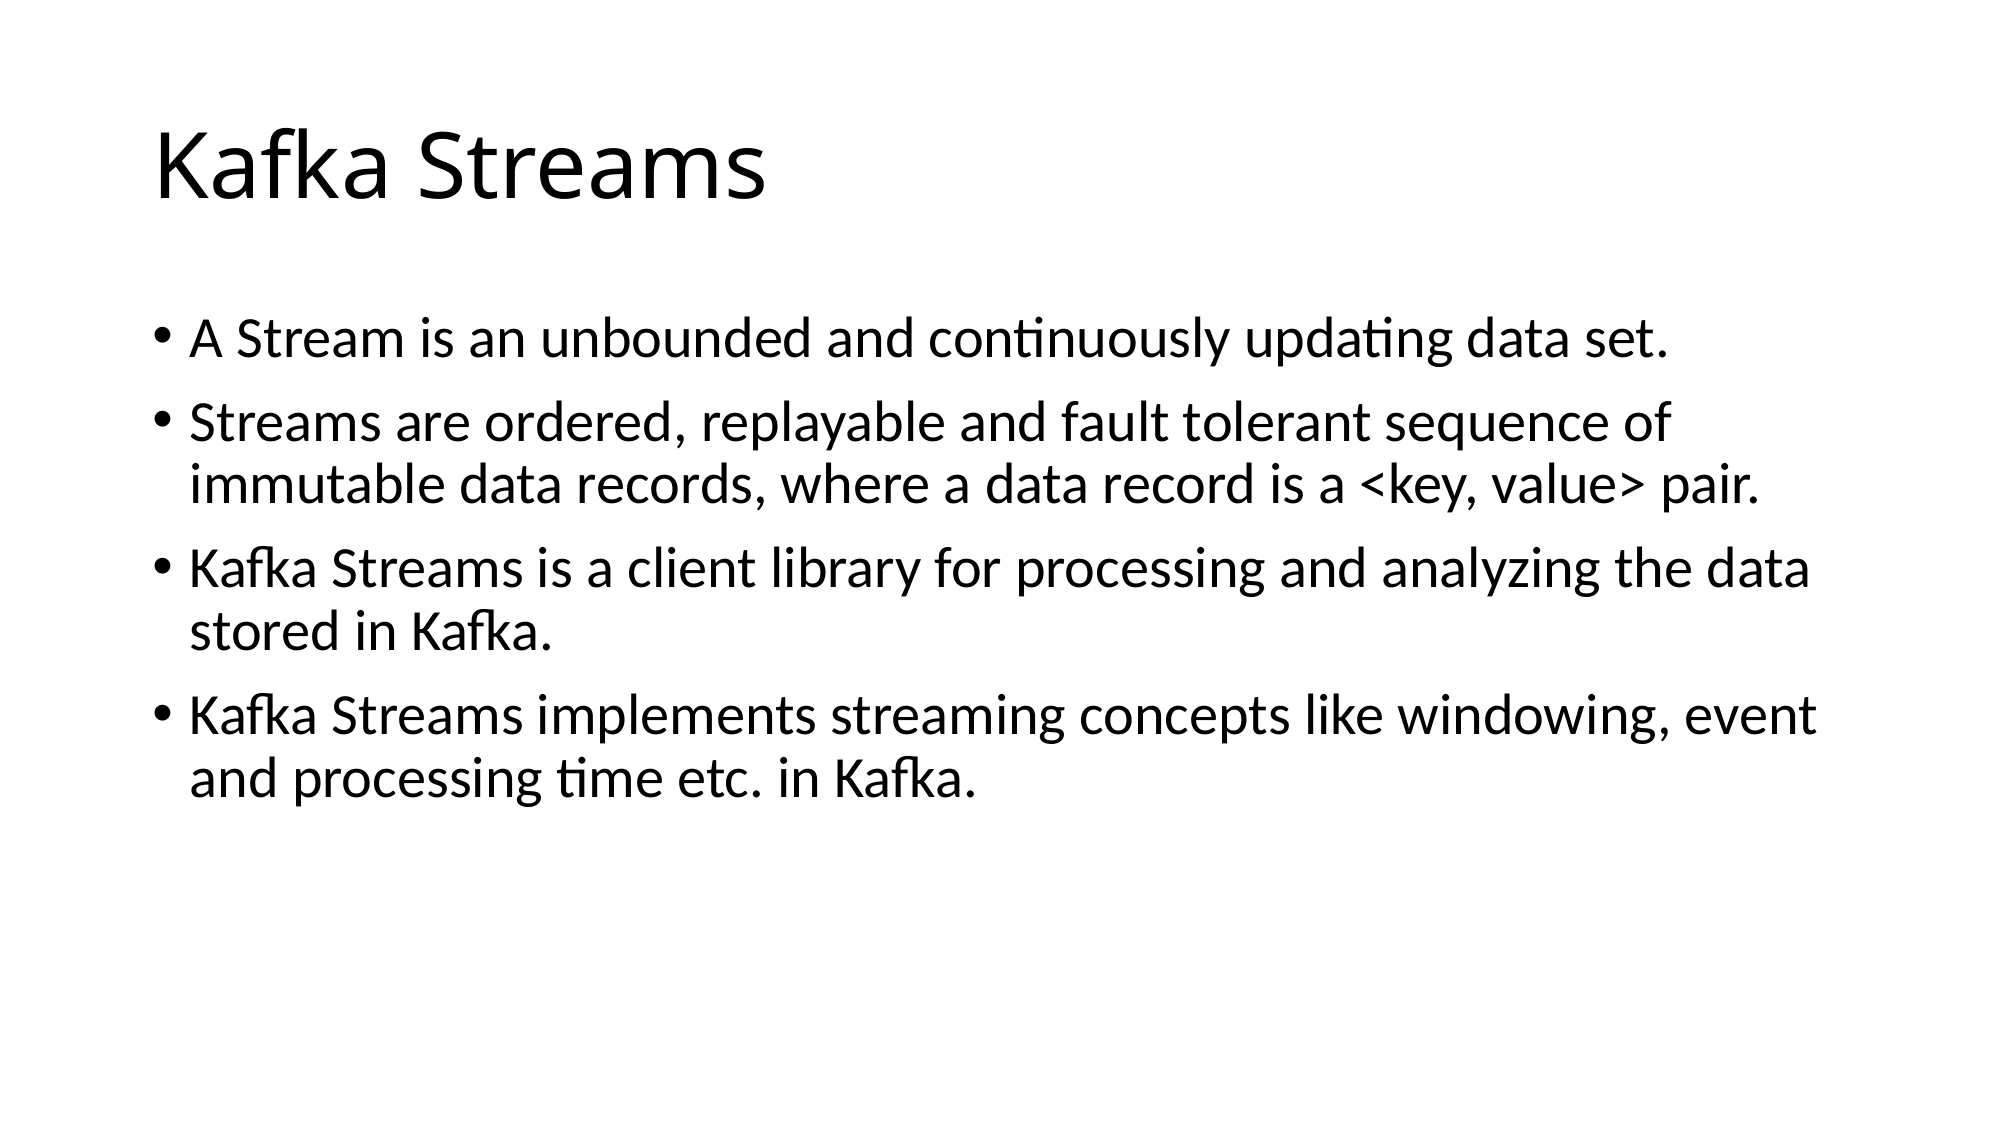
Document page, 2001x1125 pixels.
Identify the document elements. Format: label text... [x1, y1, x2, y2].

list A Stream is an unbounded and continuously updating data set. Streams are ordered, replayable and fault tolerant sequence of immutable data records, where a data record is a <key, value> pair. Kafka Streams is a client library for processing and analyzing the data stored in Kafka. Kafka Streams implements streaming concepts like windowing, event and processing time etc. in Kafka. [137, 299, 1863, 1014]
title Kafka Streams [137, 59, 1863, 278]
